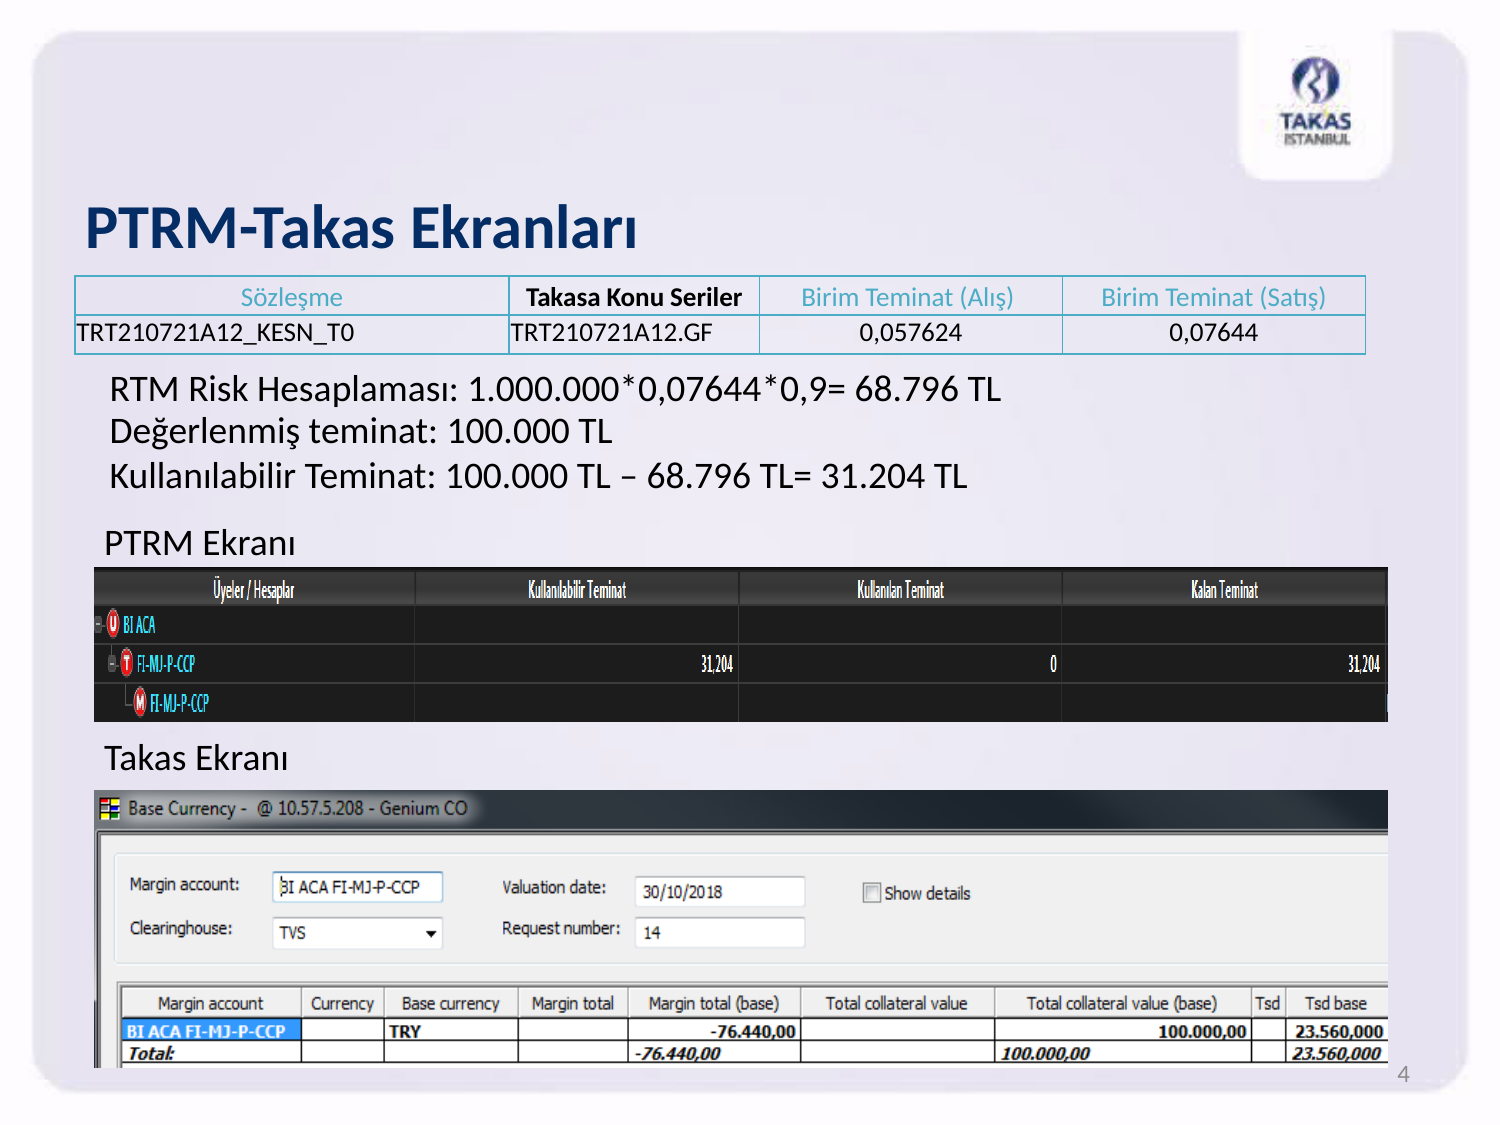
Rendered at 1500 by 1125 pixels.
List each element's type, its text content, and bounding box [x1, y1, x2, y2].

table_cell 0,057624 [760, 316, 1062, 353]
text_box Değerlenmiş teminat: 100.000 TL Kullanılabilir Teminat: 100.000 TL – 68.796 TL= 31.204 TL [94, 398, 1061, 504]
slide_number 4 [1074, 1042, 1425, 1103]
table_header Sözleşme [76, 277, 508, 314]
table_cell TRT210721A12_KESN_T0 [76, 316, 508, 353]
text_box PTRM Ekranı [89, 510, 1056, 571]
table_cell 0,07644 [1063, 316, 1365, 353]
text_box RTM Risk Hesaplaması: 1.000.000*0,07644*0,9= 68.796 TL [94, 356, 1050, 398]
table_header Birim Teminat (Alış) [760, 277, 1062, 314]
table_header Birim Teminat (Satış) [1063, 277, 1365, 314]
picture [0, 0, 1500, 1125]
text_box PTRM-Takas Ekranları [70, 178, 1386, 221]
text_box [70, 221, 1412, 439]
table_header Takasa Konu Seriler [510, 277, 759, 314]
table_cell TRT210721A12.GF [510, 316, 759, 353]
text_box Takas Ekranı [89, 725, 1056, 786]
